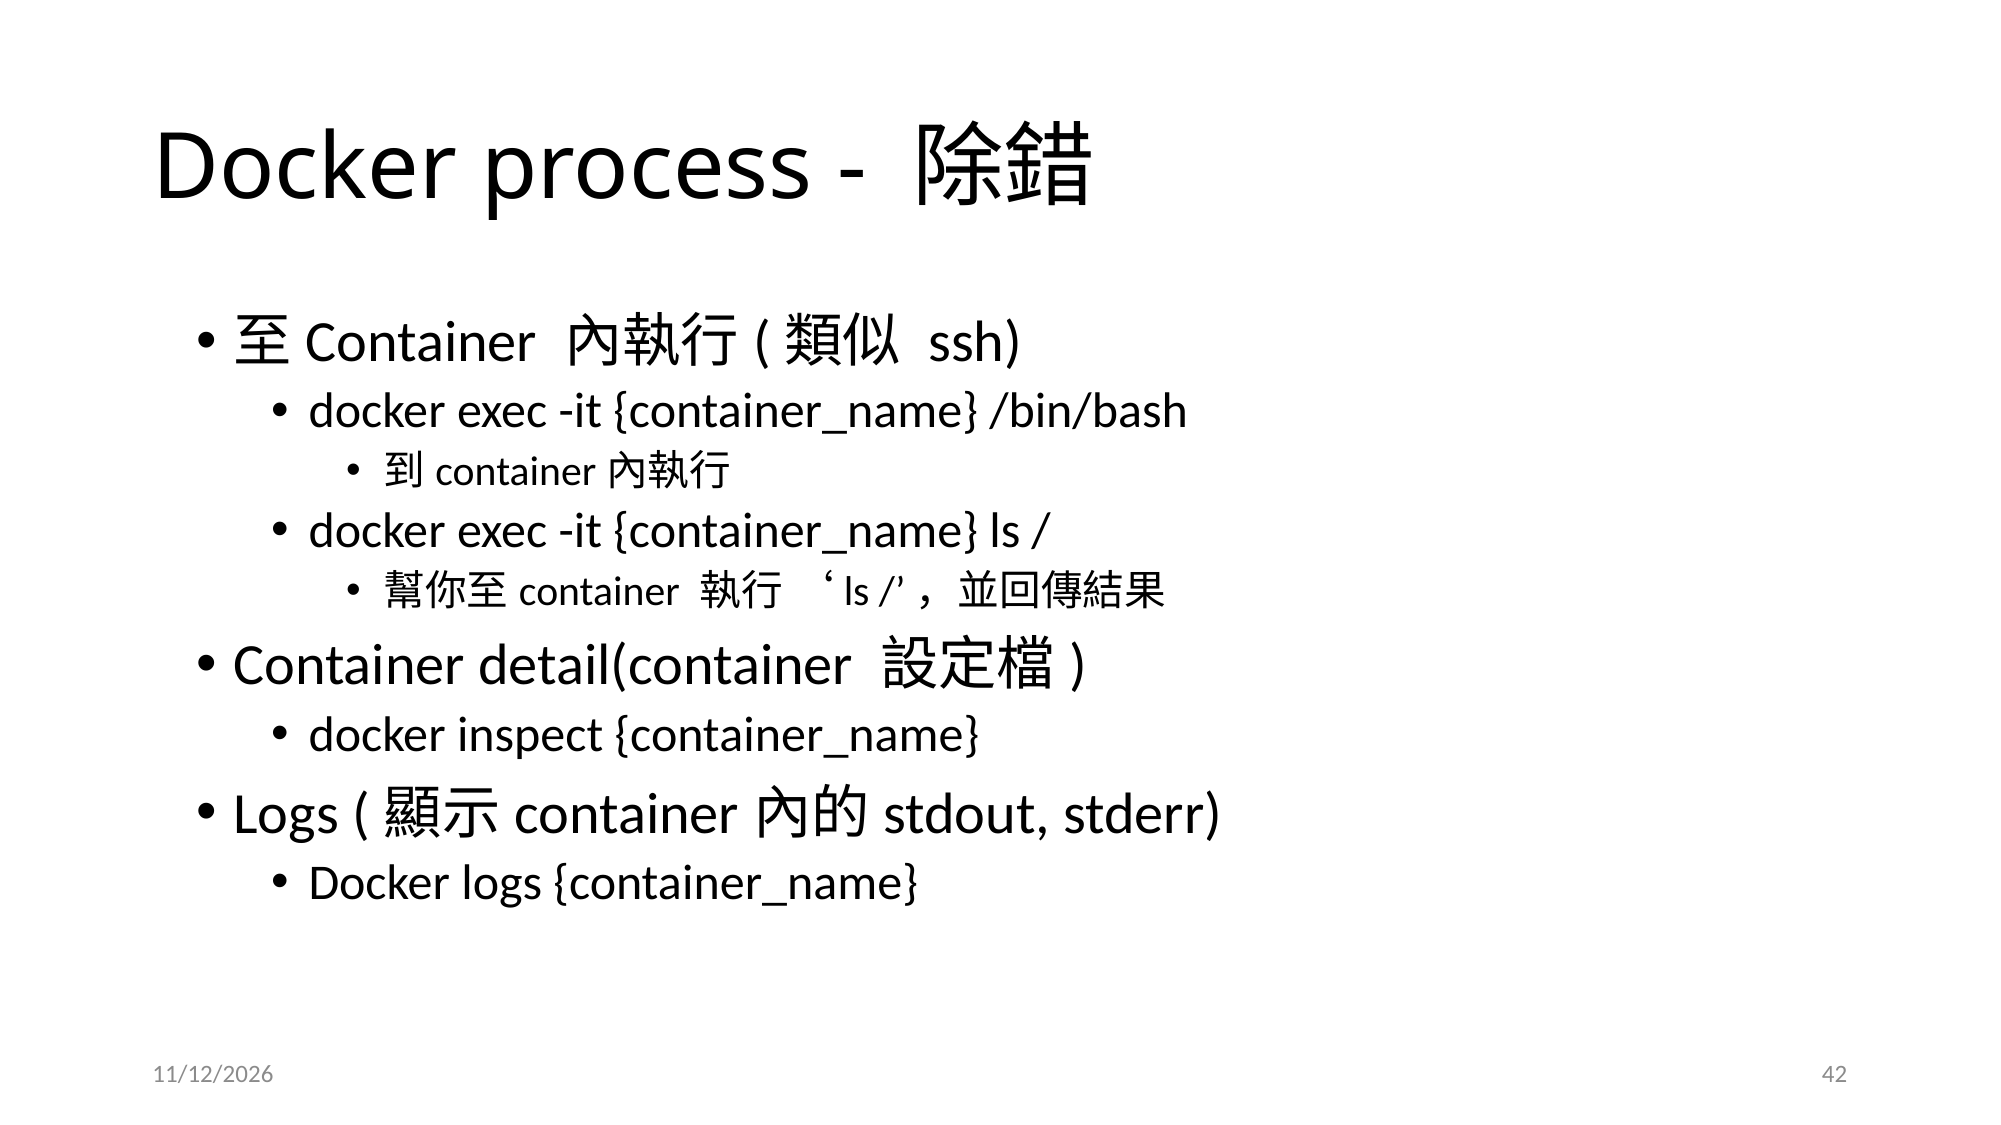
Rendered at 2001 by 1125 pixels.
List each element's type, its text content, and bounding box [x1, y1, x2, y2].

slide_number 42 [1412, 1042, 1863, 1103]
title Docker process - 除錯 [137, 59, 1863, 278]
list 至Container 內執行(類似 ssh) docker exec -it {container_name} /bin/bash 到container內執行 docker exec -it {container_name} ls / 幫你至container 執行 ‘ls /’，並回傳結果 Container detail(container 設定檔) docker inspect {container_name} Logs (顯示container內的stdout, stderr) Docker logs {container_name} [181, 304, 1649, 993]
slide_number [137, 1042, 588, 1103]
